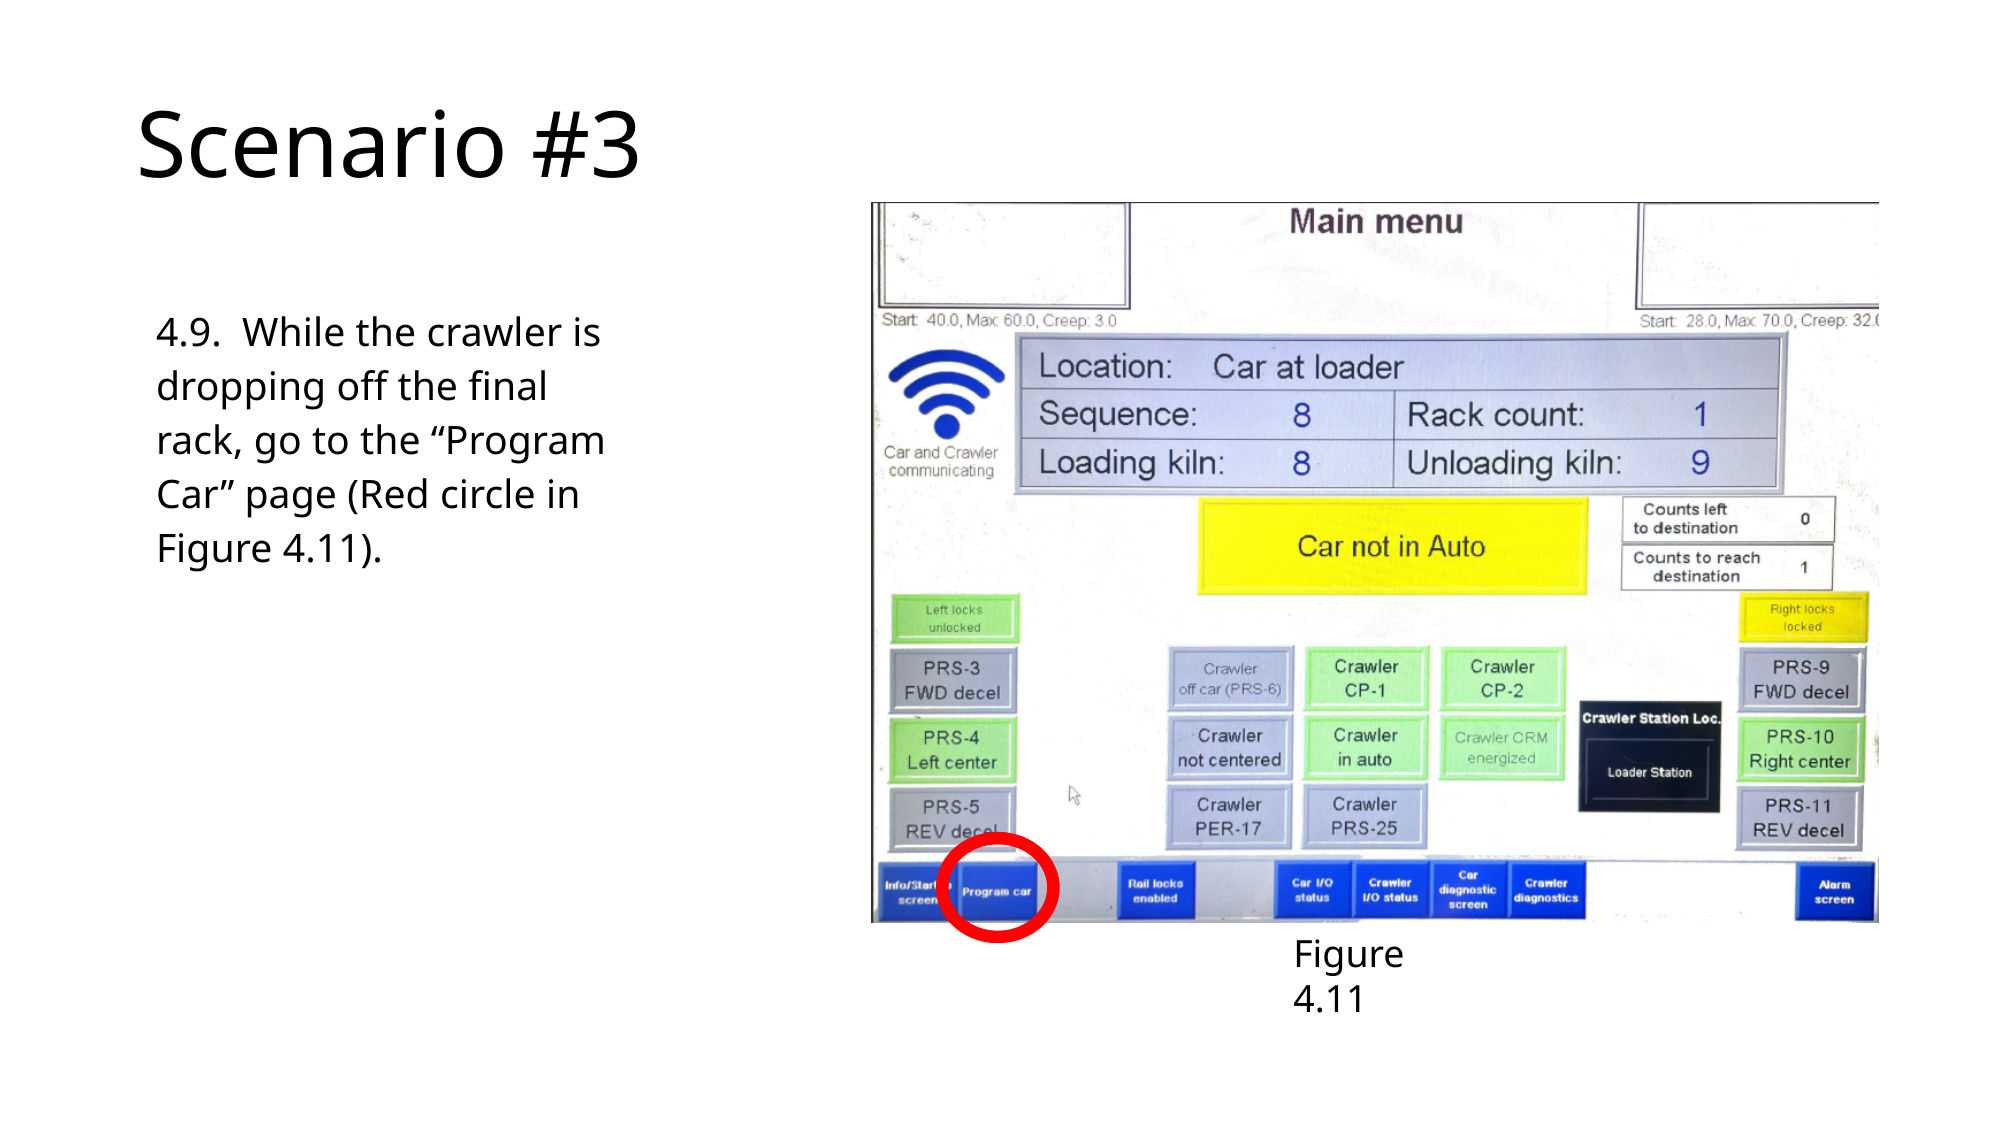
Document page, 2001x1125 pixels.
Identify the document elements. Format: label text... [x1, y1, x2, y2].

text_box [870, 201, 1879, 984]
title Scenario #3 [121, 0, 810, 296]
list 4.9. While the crawler is dropping off the final rack, go to the “Program Car” page (Red circle in Figure 4.11). [0, 292, 638, 616]
